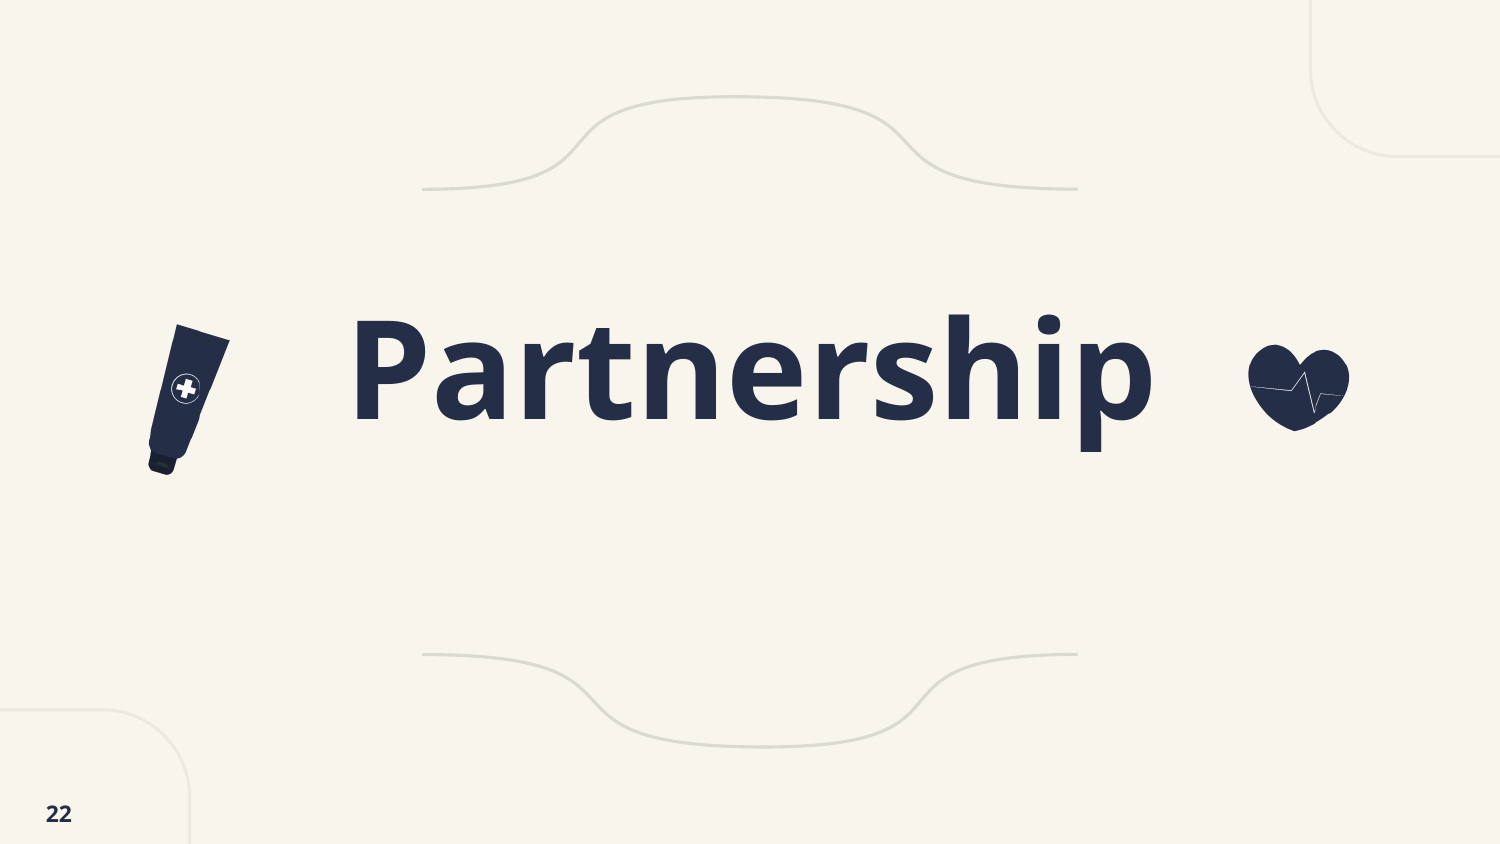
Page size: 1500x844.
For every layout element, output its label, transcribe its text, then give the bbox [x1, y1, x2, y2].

title Partnership [326, 222, 1177, 506]
picture [1202, 292, 1383, 469]
text_box 22 [0, 785, 118, 841]
picture [95, 274, 276, 511]
